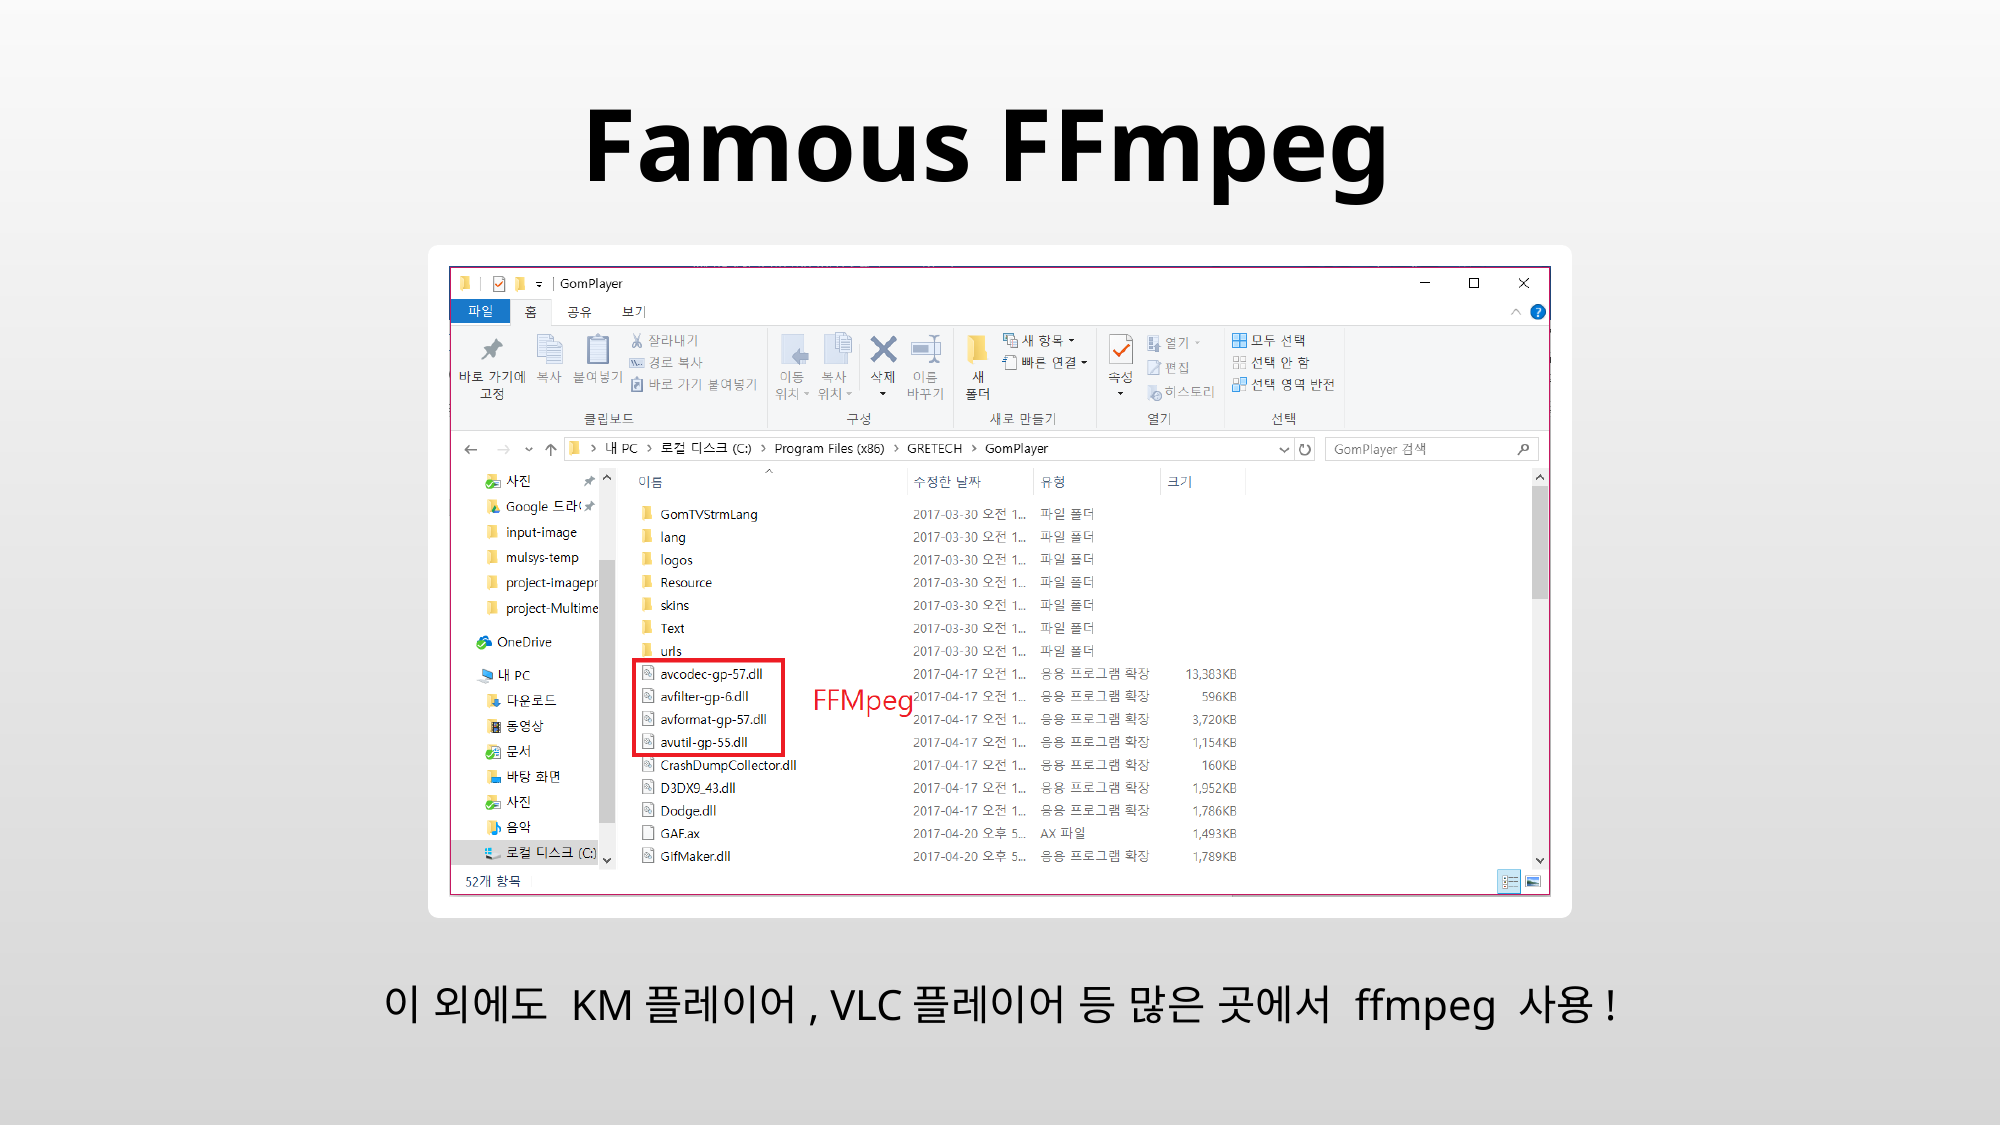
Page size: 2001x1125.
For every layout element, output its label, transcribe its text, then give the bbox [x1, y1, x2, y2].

text_box 이 외에도 KM플레이어, VLC플레이어 등 많은 곳에서 ffmpeg 사용! [302, 971, 1698, 1037]
picture [448, 265, 1552, 897]
title Famous FFmpeg [137, 59, 1863, 239]
